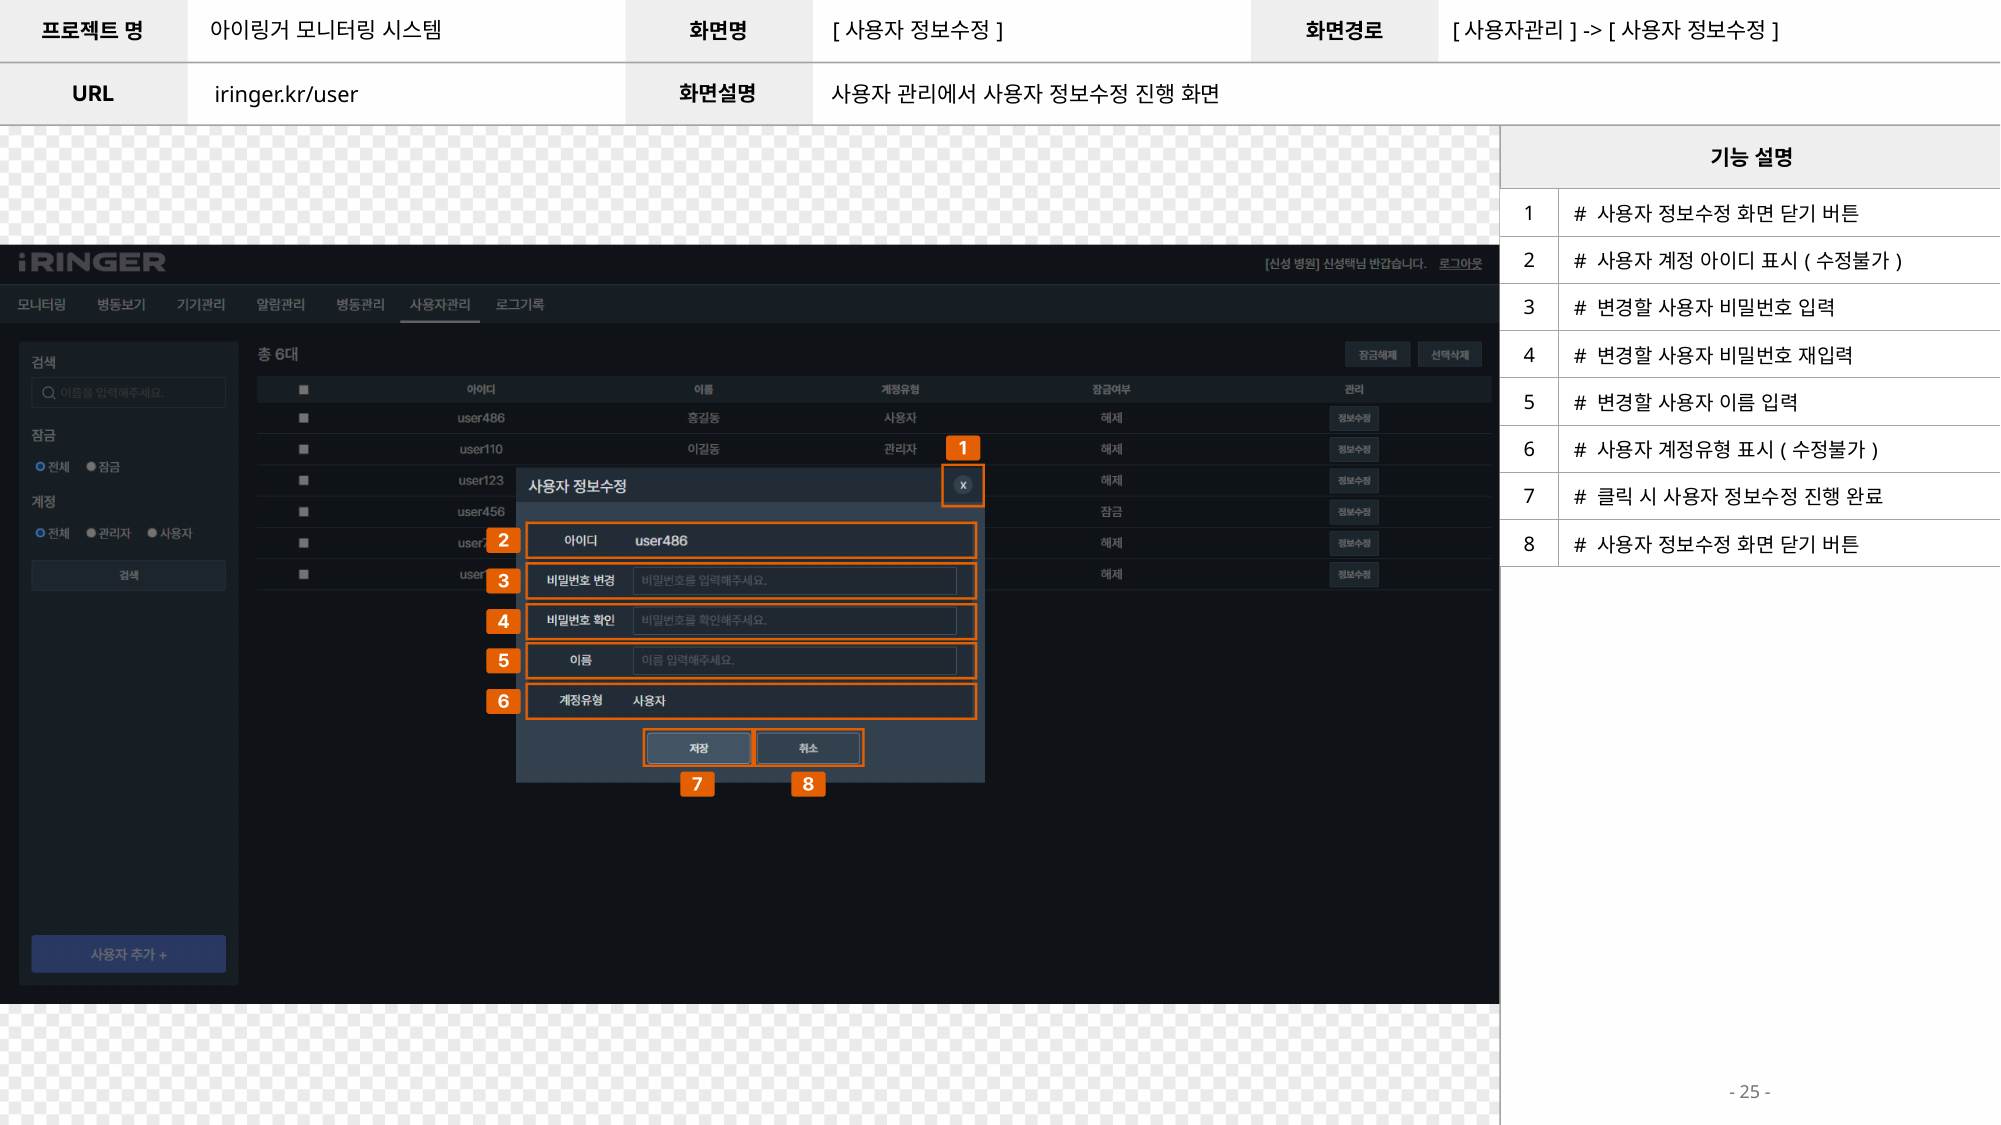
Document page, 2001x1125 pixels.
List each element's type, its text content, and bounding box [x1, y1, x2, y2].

table_cell # 사용자 계정 아이디 표시(수정불가) [1559, 237, 2000, 283]
text_box iringer.kr/user [199, 72, 374, 114]
table_header 1 [1500, 189, 1558, 236]
table_cell 4 [1500, 331, 1558, 377]
table_cell # 사용자 계정유형 표시(수정불가) [1559, 426, 2000, 472]
table_cell 7 [1500, 473, 1558, 519]
table_cell 6 [1500, 426, 1558, 472]
table_cell # 변경할 사용자 비밀번호 입력 [1559, 284, 2000, 330]
text_box - 25 - [1500, 1072, 2000, 1109]
table_header # 사용자 정보수정 화면 닫기 버튼 [1559, 189, 2000, 236]
table_cell 8 [1500, 520, 1558, 566]
text_box [사용자 정보수정] [817, 9, 1019, 51]
table_cell # 사용자 정보수정 화면 닫기 버튼 [1559, 520, 2000, 566]
text_box 사용자 관리에서 사용자 정보수정 진행 화면 [816, 72, 1237, 114]
table_cell 2 [1500, 237, 1558, 283]
picture [0, 0, 2001, 1125]
table_cell # 클릭 시 사용자 정보수정 진행 완료 [1559, 473, 2000, 519]
table_cell 5 [1500, 378, 1558, 425]
text_box [사용자관리] -> [사용자 정보수정] [1437, 9, 1795, 51]
table_cell # 변경할 사용자 비밀번호 재입력 [1559, 331, 2000, 377]
table_cell 3 [1500, 284, 1558, 330]
table_cell # 변경할 사용자 이름 입력 [1559, 378, 2000, 425]
text_box 아이링거 모니터링 시스템 [195, 9, 458, 51]
